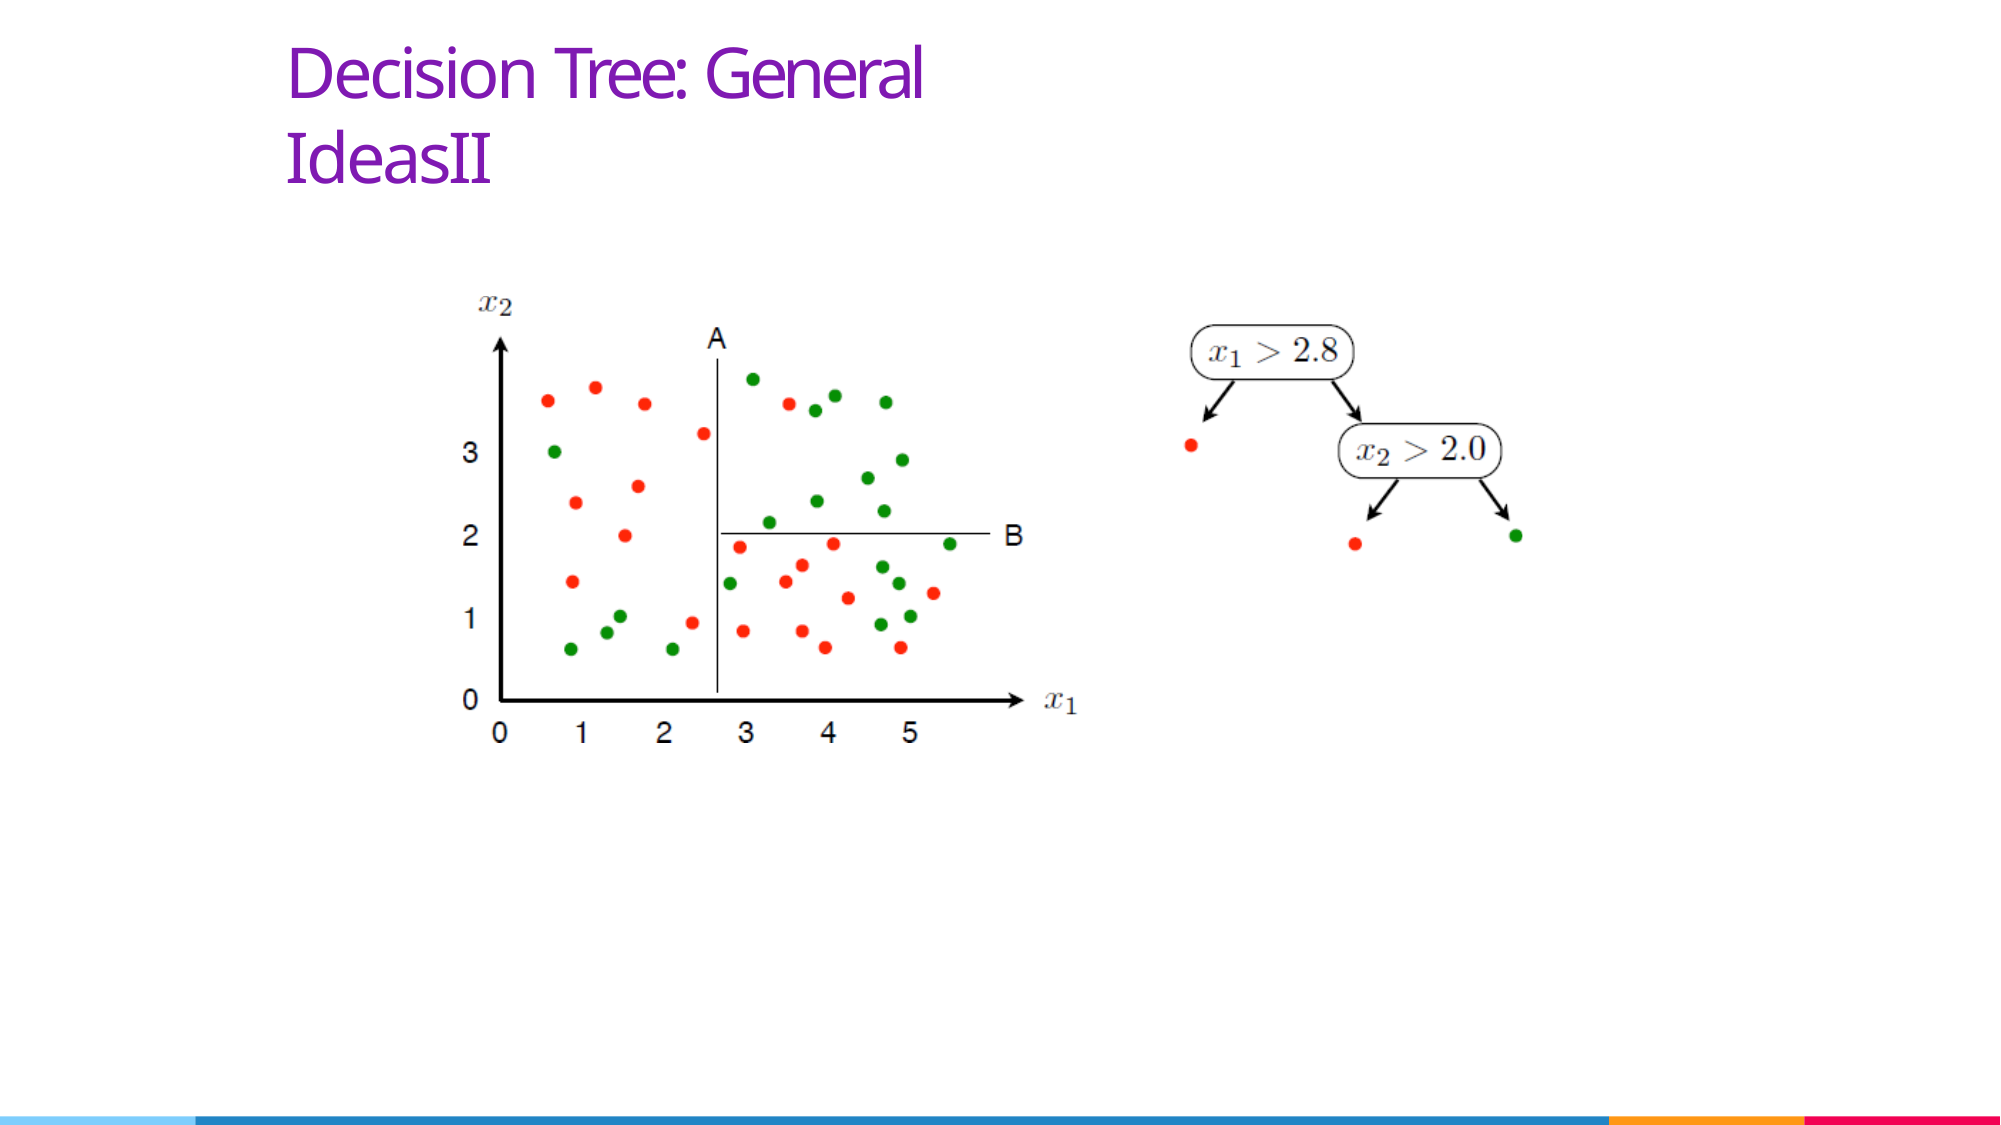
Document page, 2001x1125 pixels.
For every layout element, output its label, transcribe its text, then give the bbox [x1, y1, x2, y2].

text_box Decision Tree: General IdeasII [281, 23, 1126, 198]
text_box [462, 296, 1523, 743]
